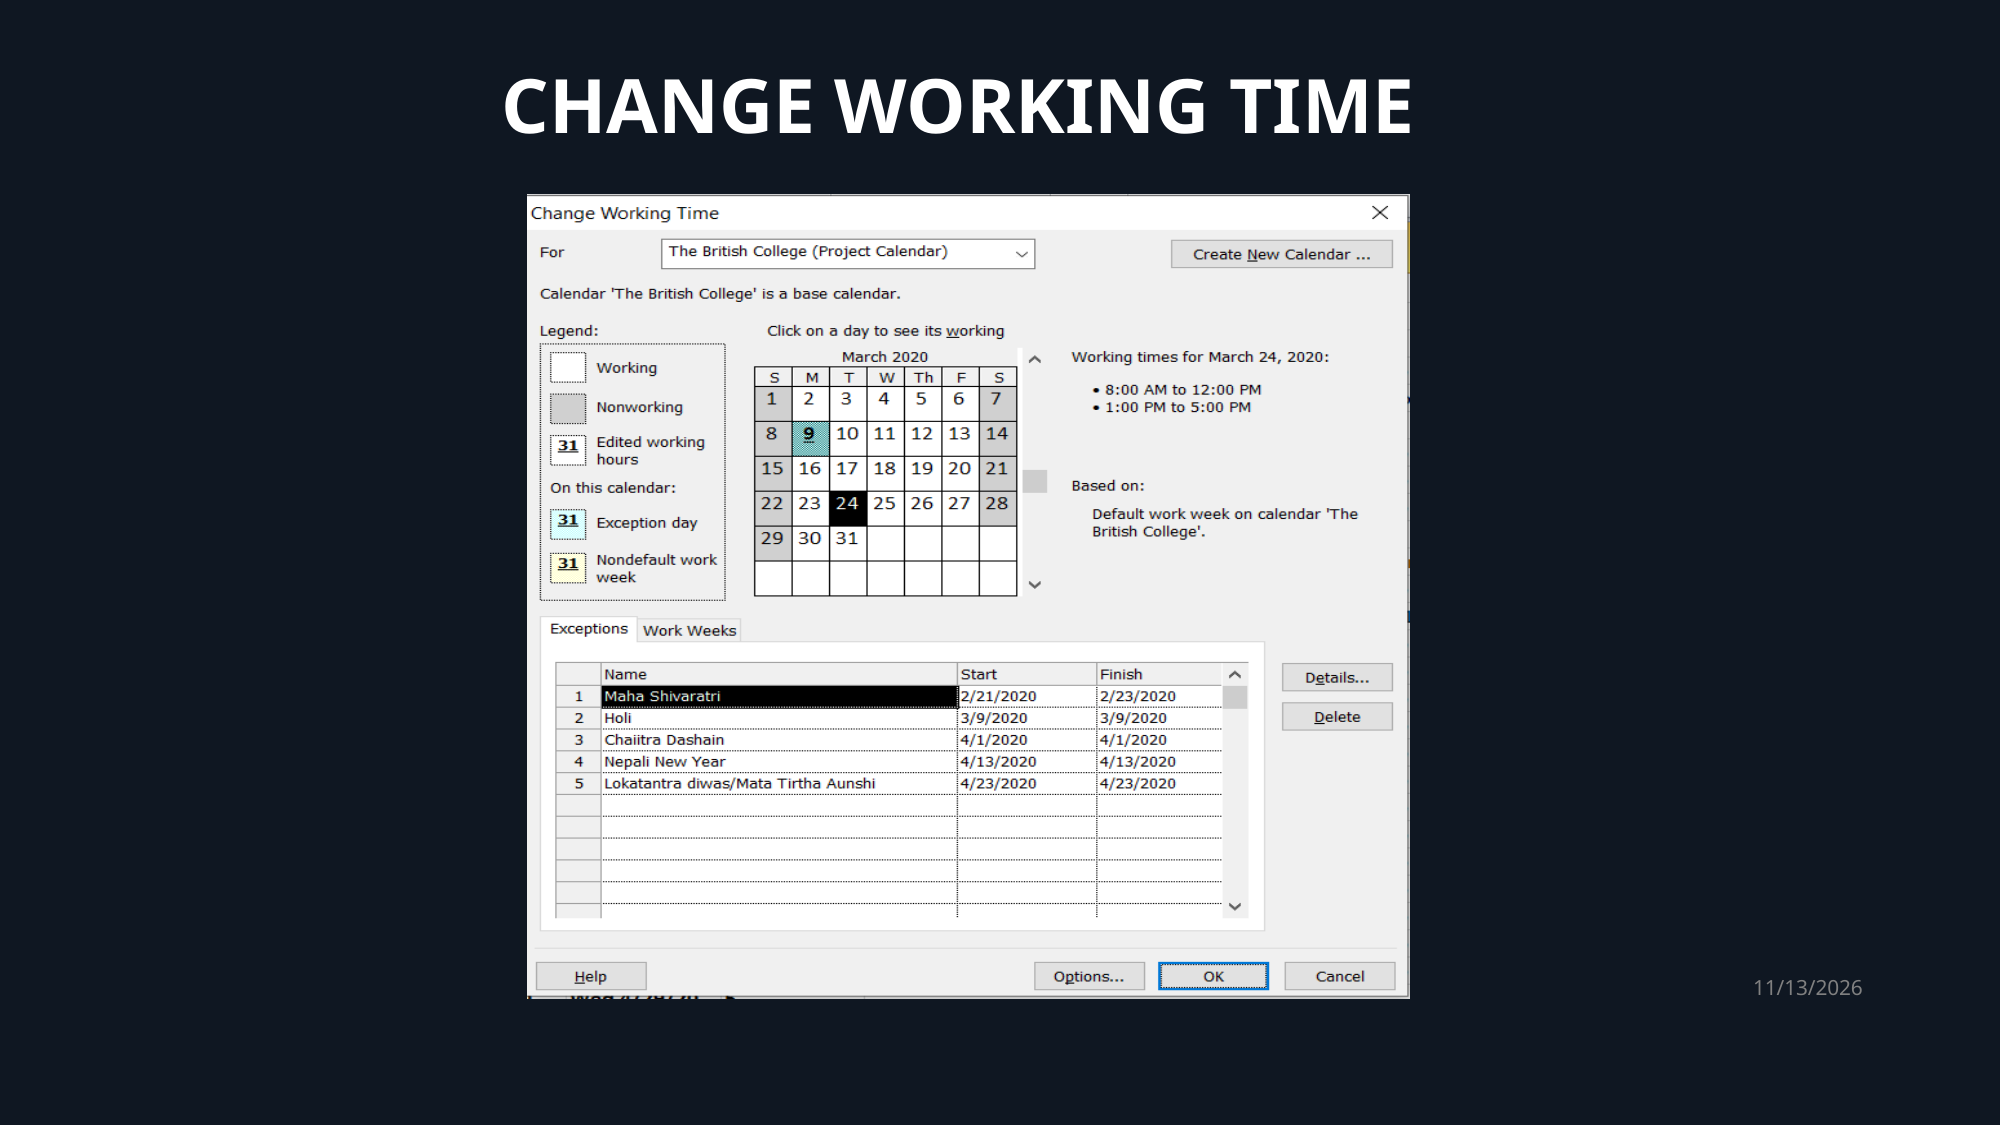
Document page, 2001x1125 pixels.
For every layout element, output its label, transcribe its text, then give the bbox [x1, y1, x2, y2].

title CHANGE WORKING TIME [486, 55, 1925, 163]
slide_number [1643, 964, 1863, 1014]
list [527, 194, 1410, 999]
